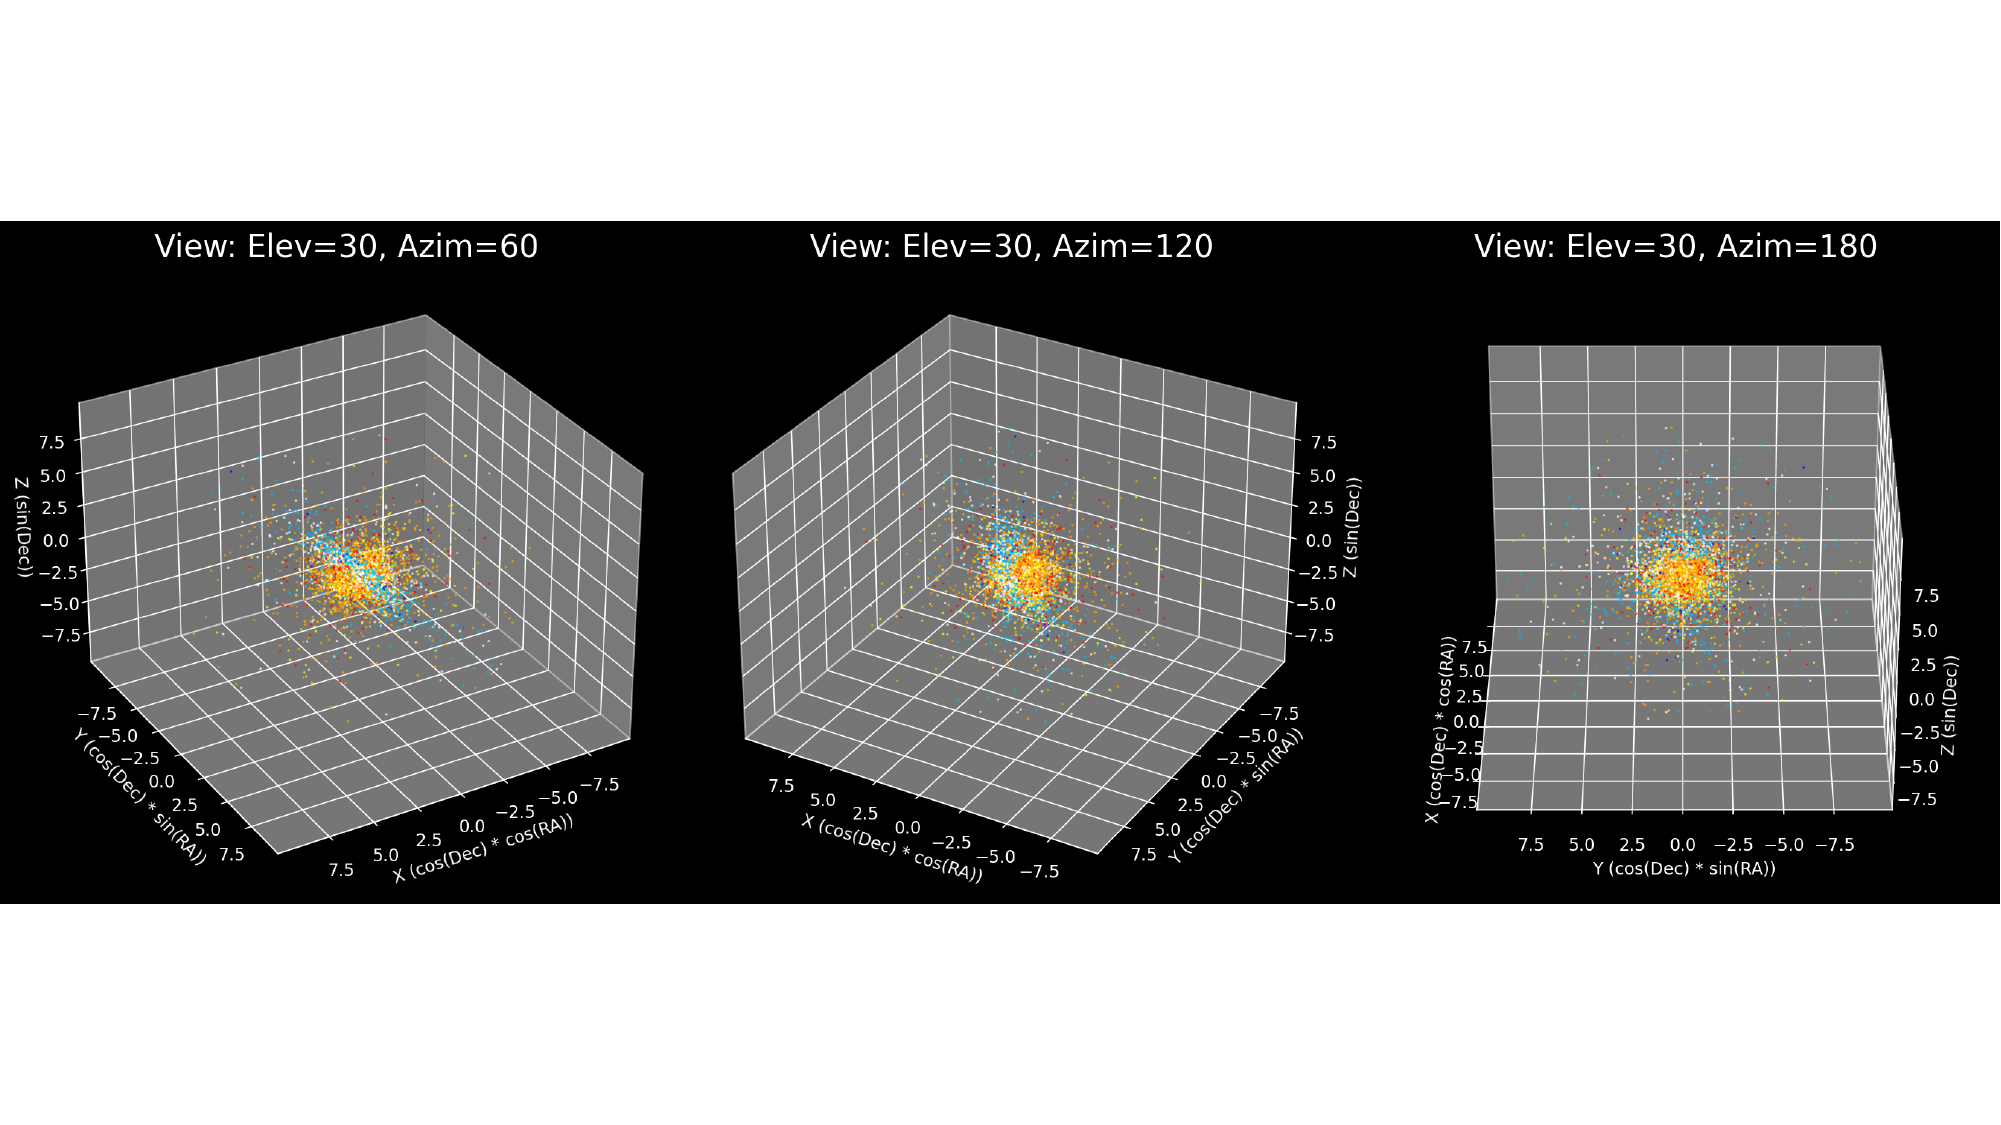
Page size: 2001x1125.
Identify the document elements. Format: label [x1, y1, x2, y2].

picture [0, 220, 2000, 905]
